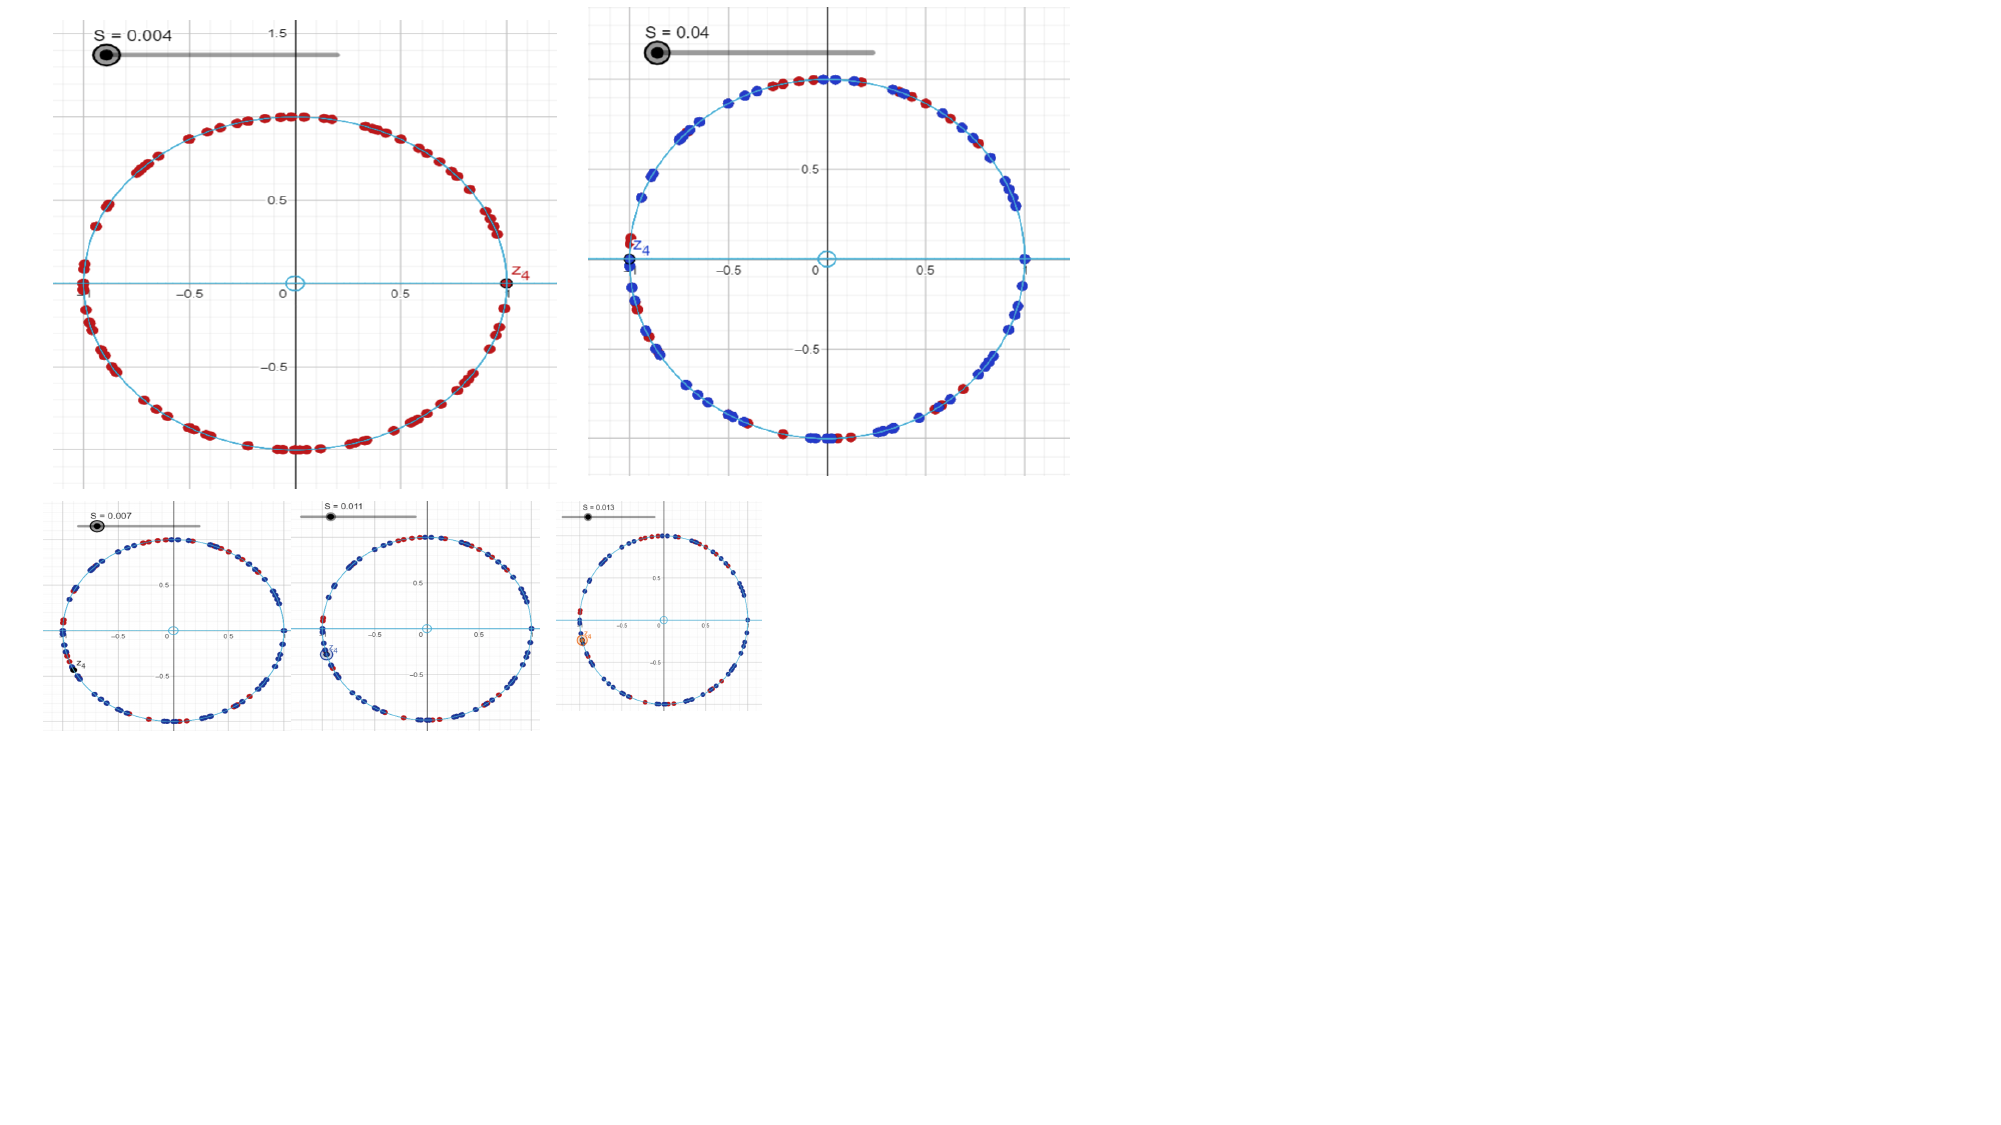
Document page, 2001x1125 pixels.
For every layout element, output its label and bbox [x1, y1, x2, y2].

picture [43, 501, 540, 731]
picture [52, 20, 557, 489]
picture [556, 501, 762, 711]
picture [588, 7, 1070, 476]
